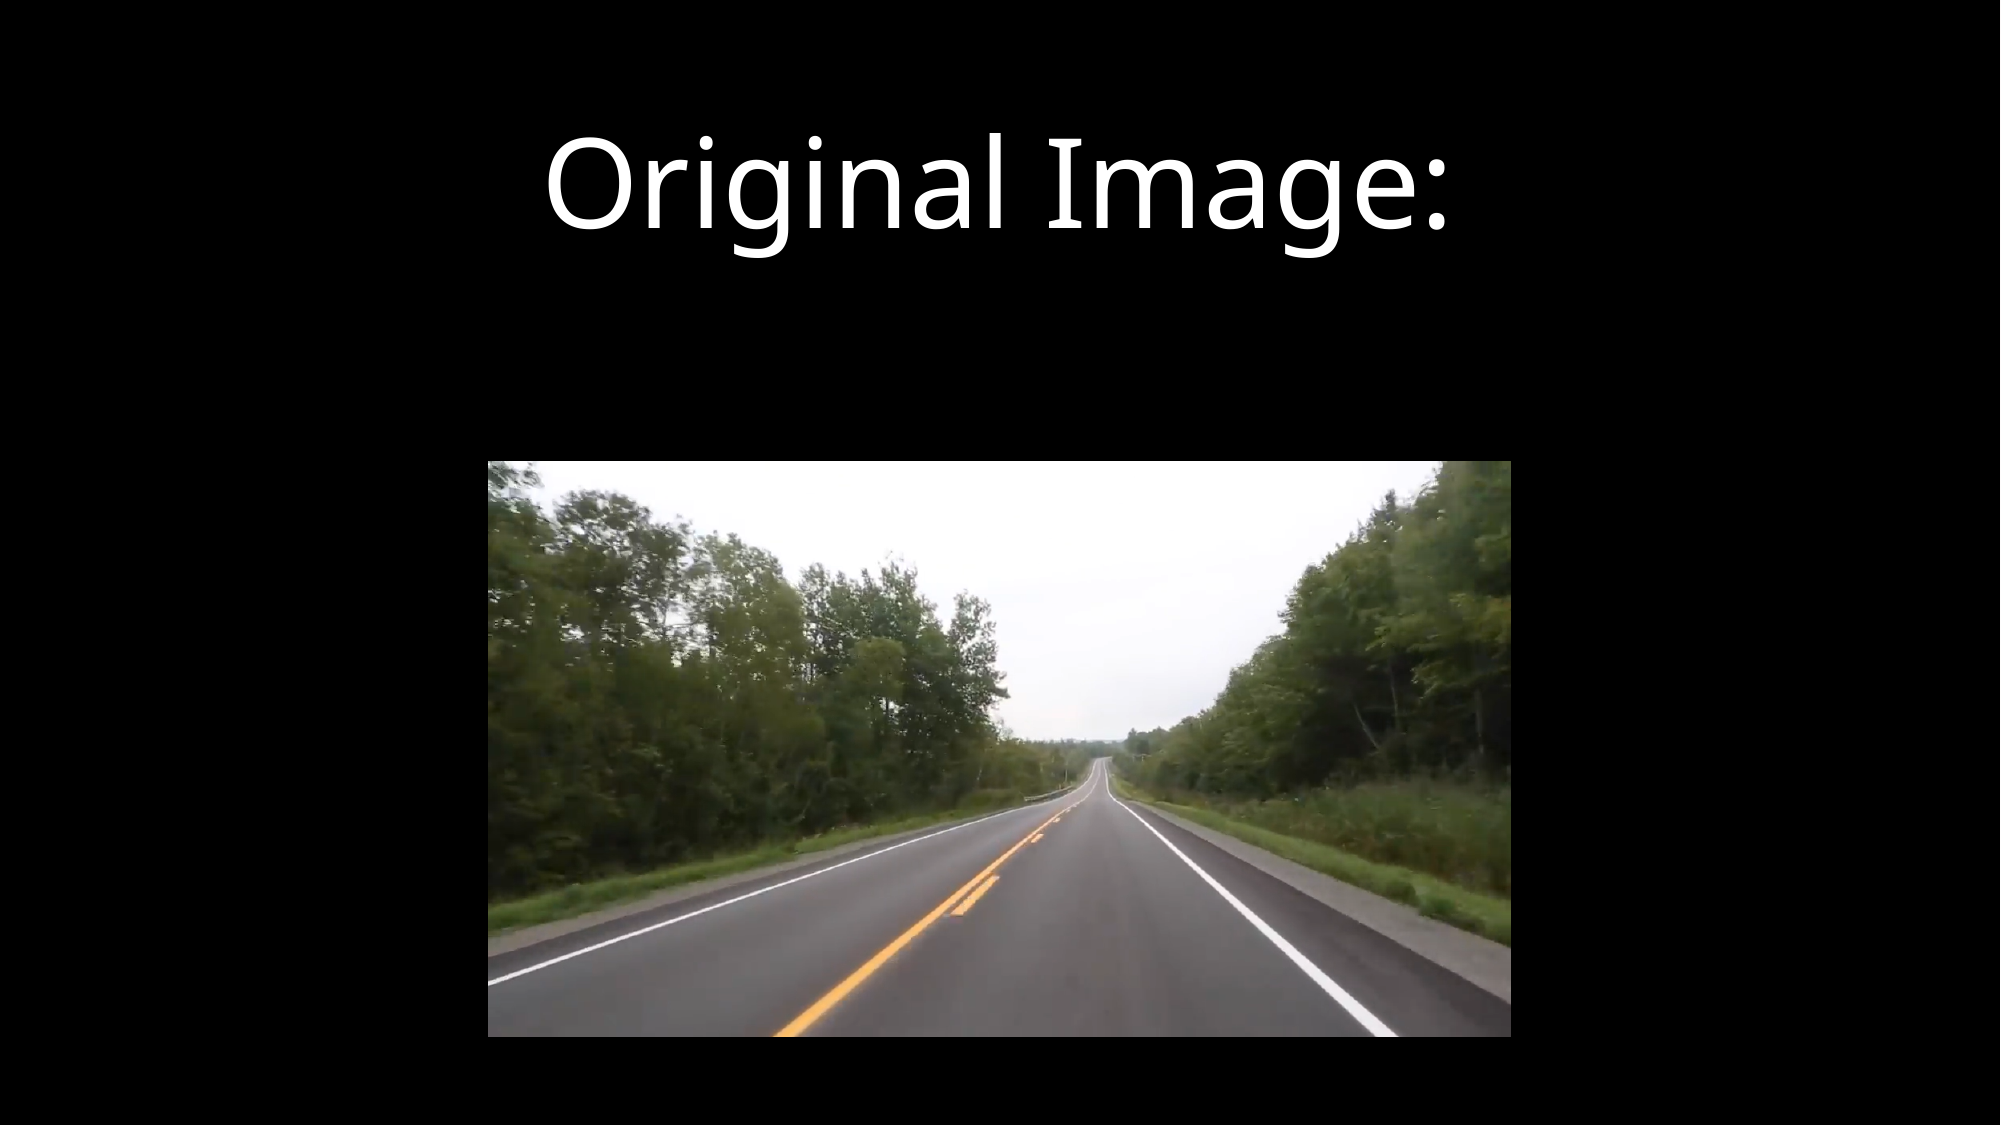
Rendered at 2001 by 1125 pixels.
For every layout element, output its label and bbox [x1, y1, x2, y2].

text_box [0, 0, 2000, 1125]
list [488, 461, 1511, 1037]
